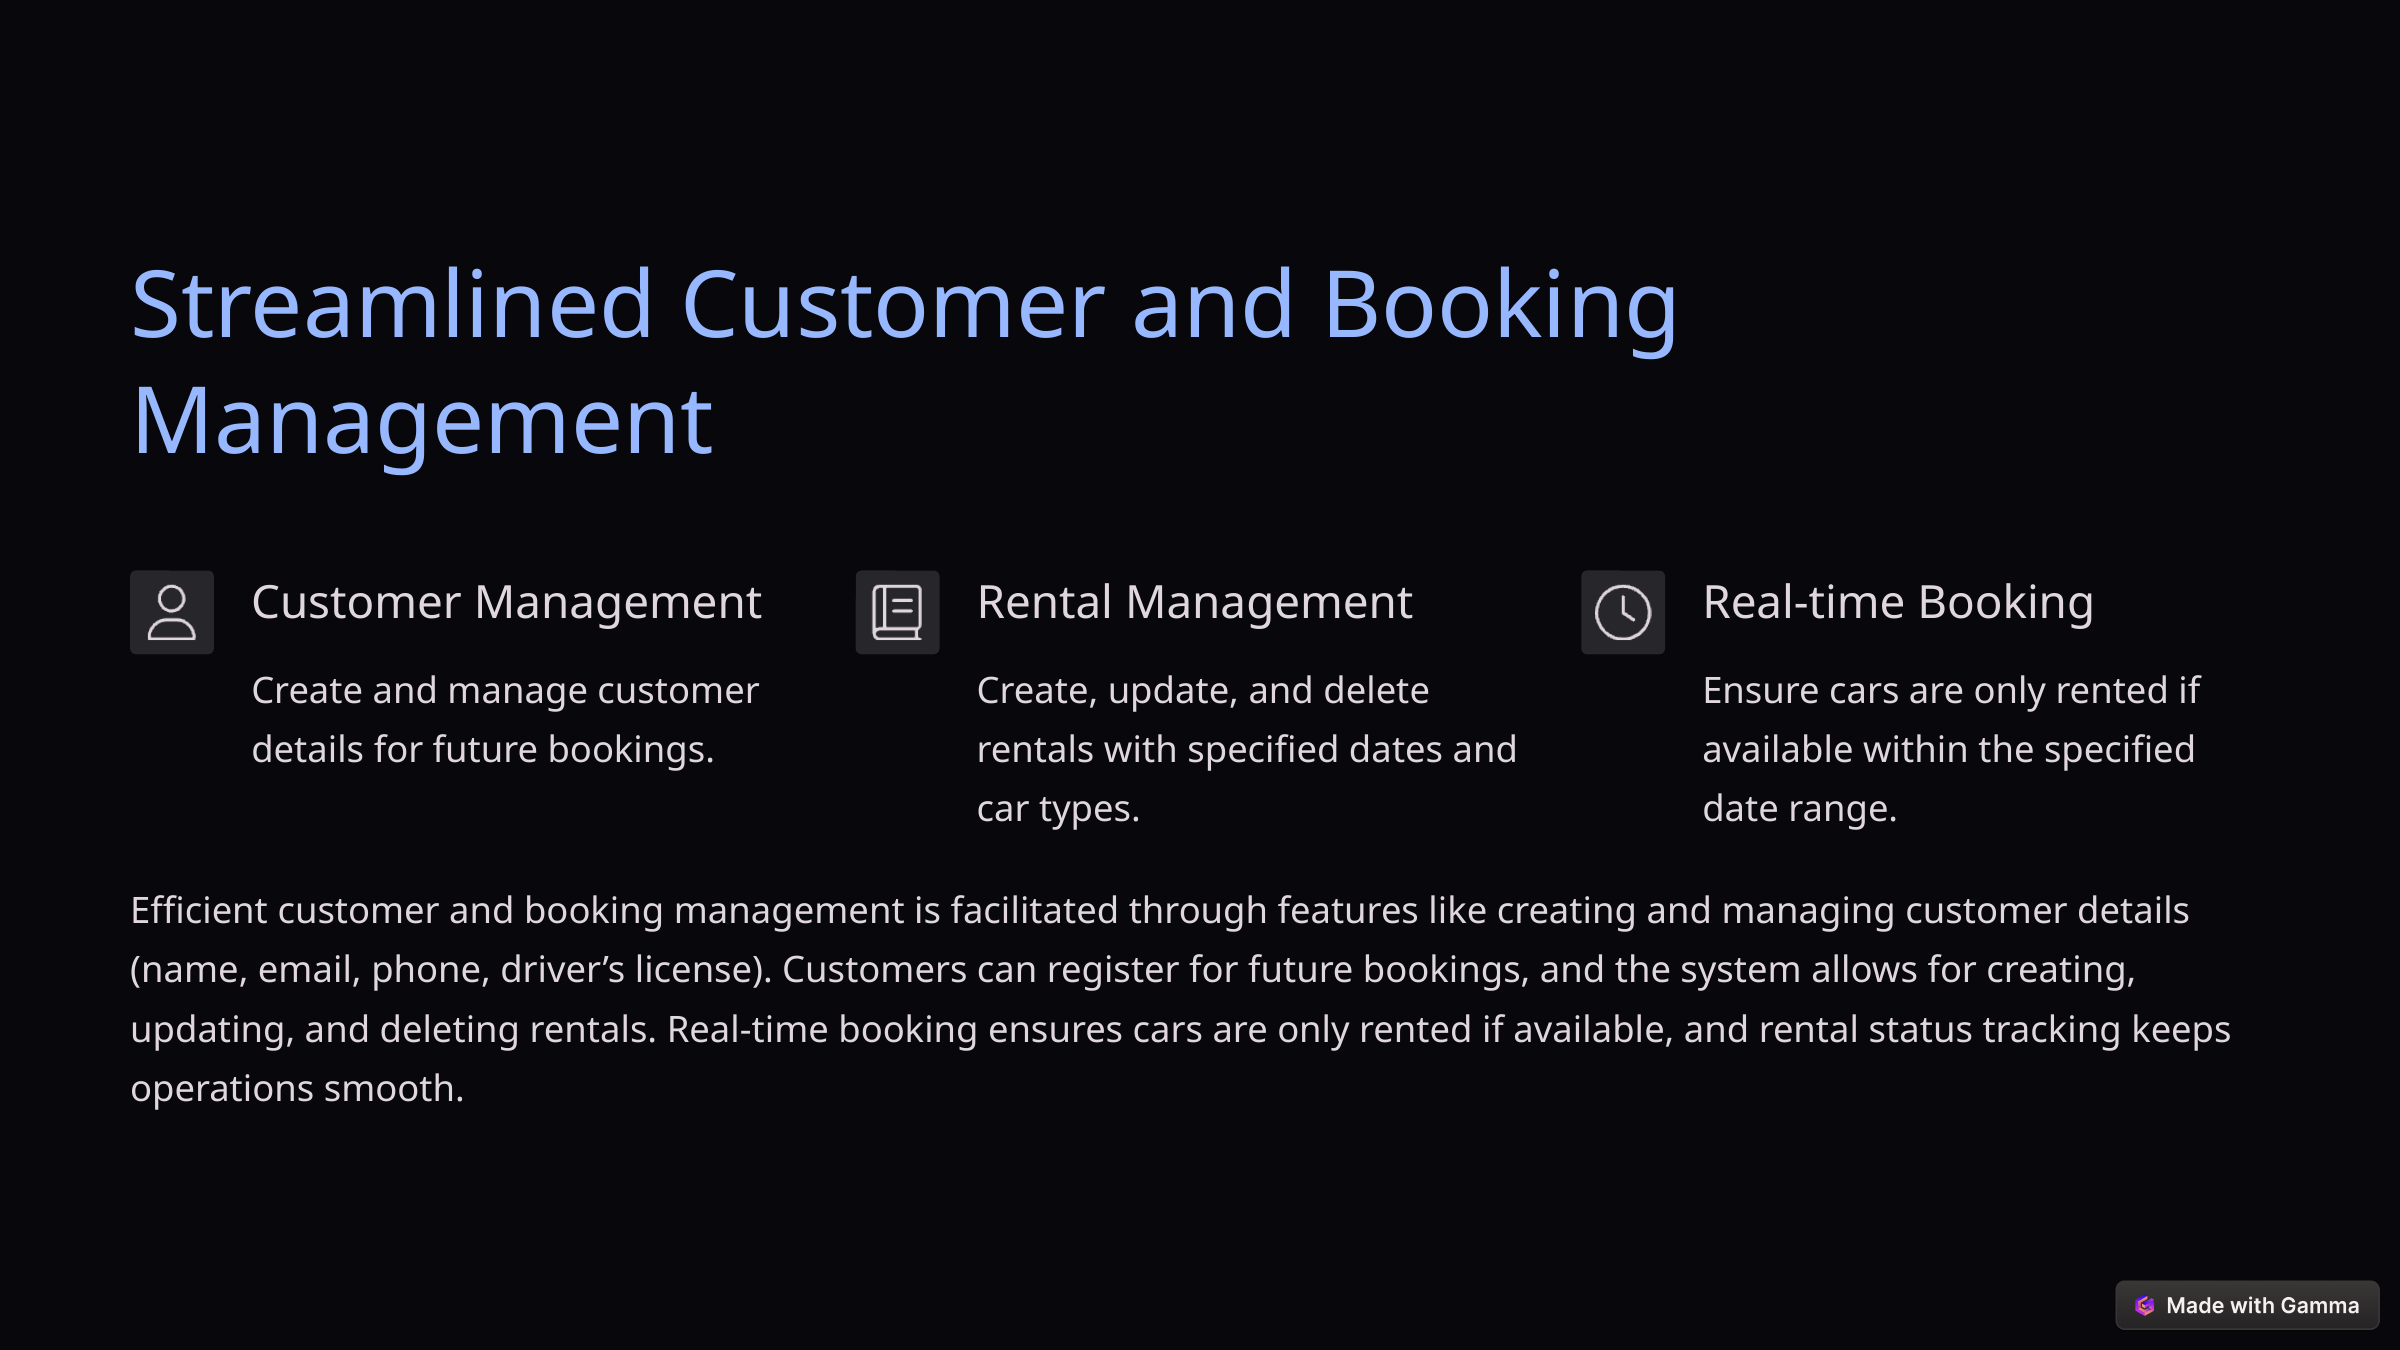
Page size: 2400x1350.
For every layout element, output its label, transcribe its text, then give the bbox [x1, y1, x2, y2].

picture [869, 577, 926, 648]
picture [1595, 577, 1652, 648]
text_box [855, 570, 940, 655]
text_box Rental Management [976, 570, 1451, 629]
text_box Real-time Booking [1702, 570, 2168, 629]
text_box Customer Management [251, 570, 809, 629]
text_box Efficient customer and booking management is facilitated through features like creating and managing customer details (name, email, phone, driver’s license). Customers can register for future bookings, and the system allows for creating, updating, and deleting rentals. Real-time booking ensures cars are only rented if available, and rental status tracking keeps operations smooth. [130, 871, 2270, 1110]
text_box Create and manage customer details for future bookings. [251, 650, 819, 770]
text_box Ensure cars are only rented if available within the specified date range. [1702, 650, 2270, 830]
text_box Create, update, and delete rentals with specified dates and car types. [976, 650, 1545, 830]
text_box Streamlined Customer and Booking Management [130, 240, 2270, 473]
text_box [130, 570, 214, 655]
text_box [1581, 570, 1666, 655]
picture [144, 577, 200, 648]
picture [2106, 1271, 2389, 1339]
